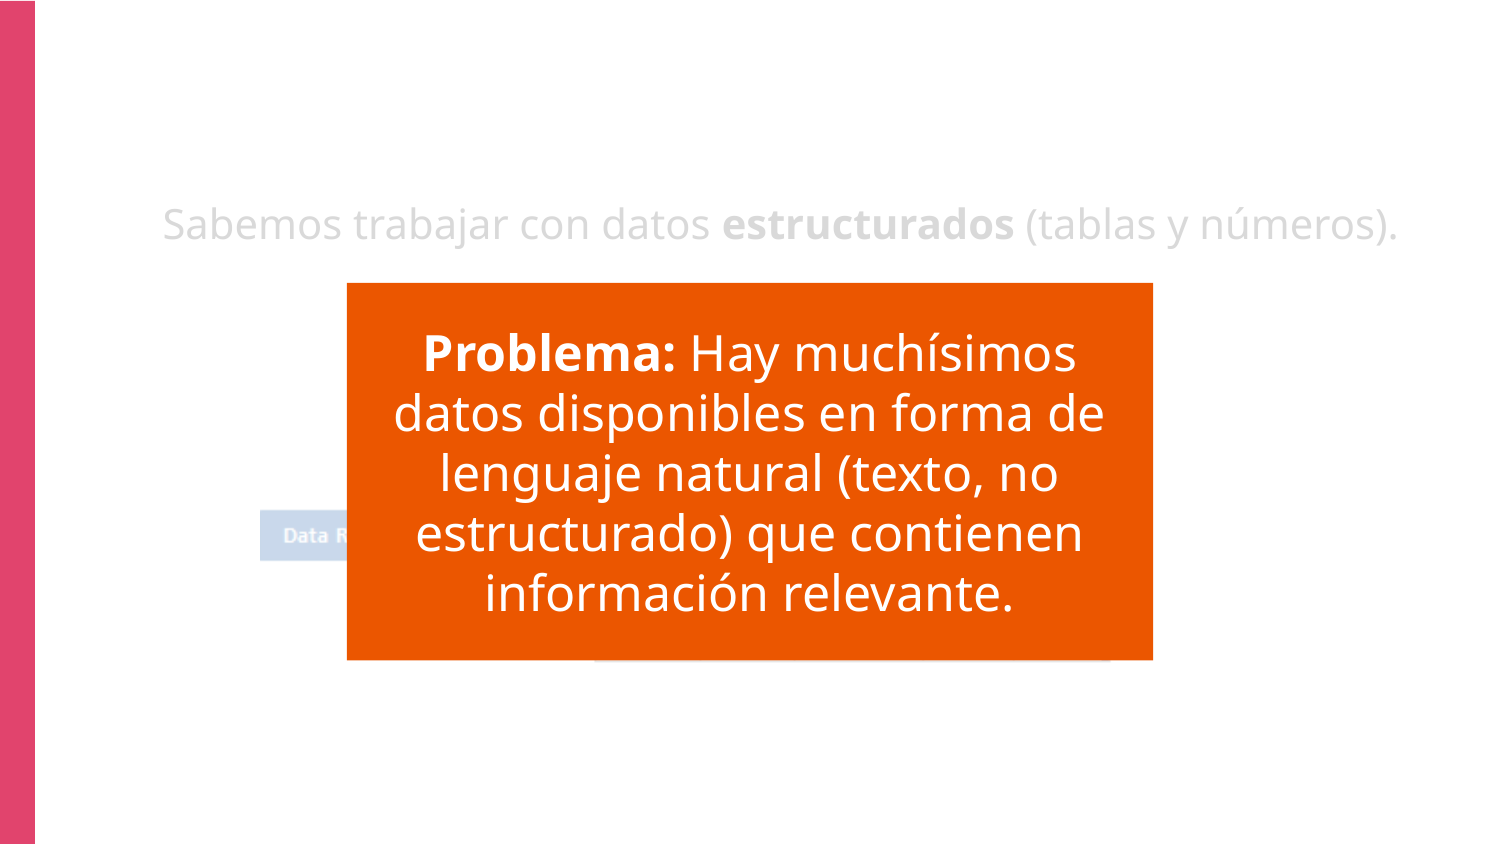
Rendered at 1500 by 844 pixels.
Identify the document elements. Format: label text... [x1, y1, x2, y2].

text_box Problema: Hay muchísimos datos disponibles en forma de lenguaje natural (texto, no estructurado) que contienen información relevante. [346, 282, 1154, 661]
text_box Sabemos trabajar con datos estructurados (tablas y números). [147, 190, 1428, 310]
picture [259, 331, 1128, 670]
